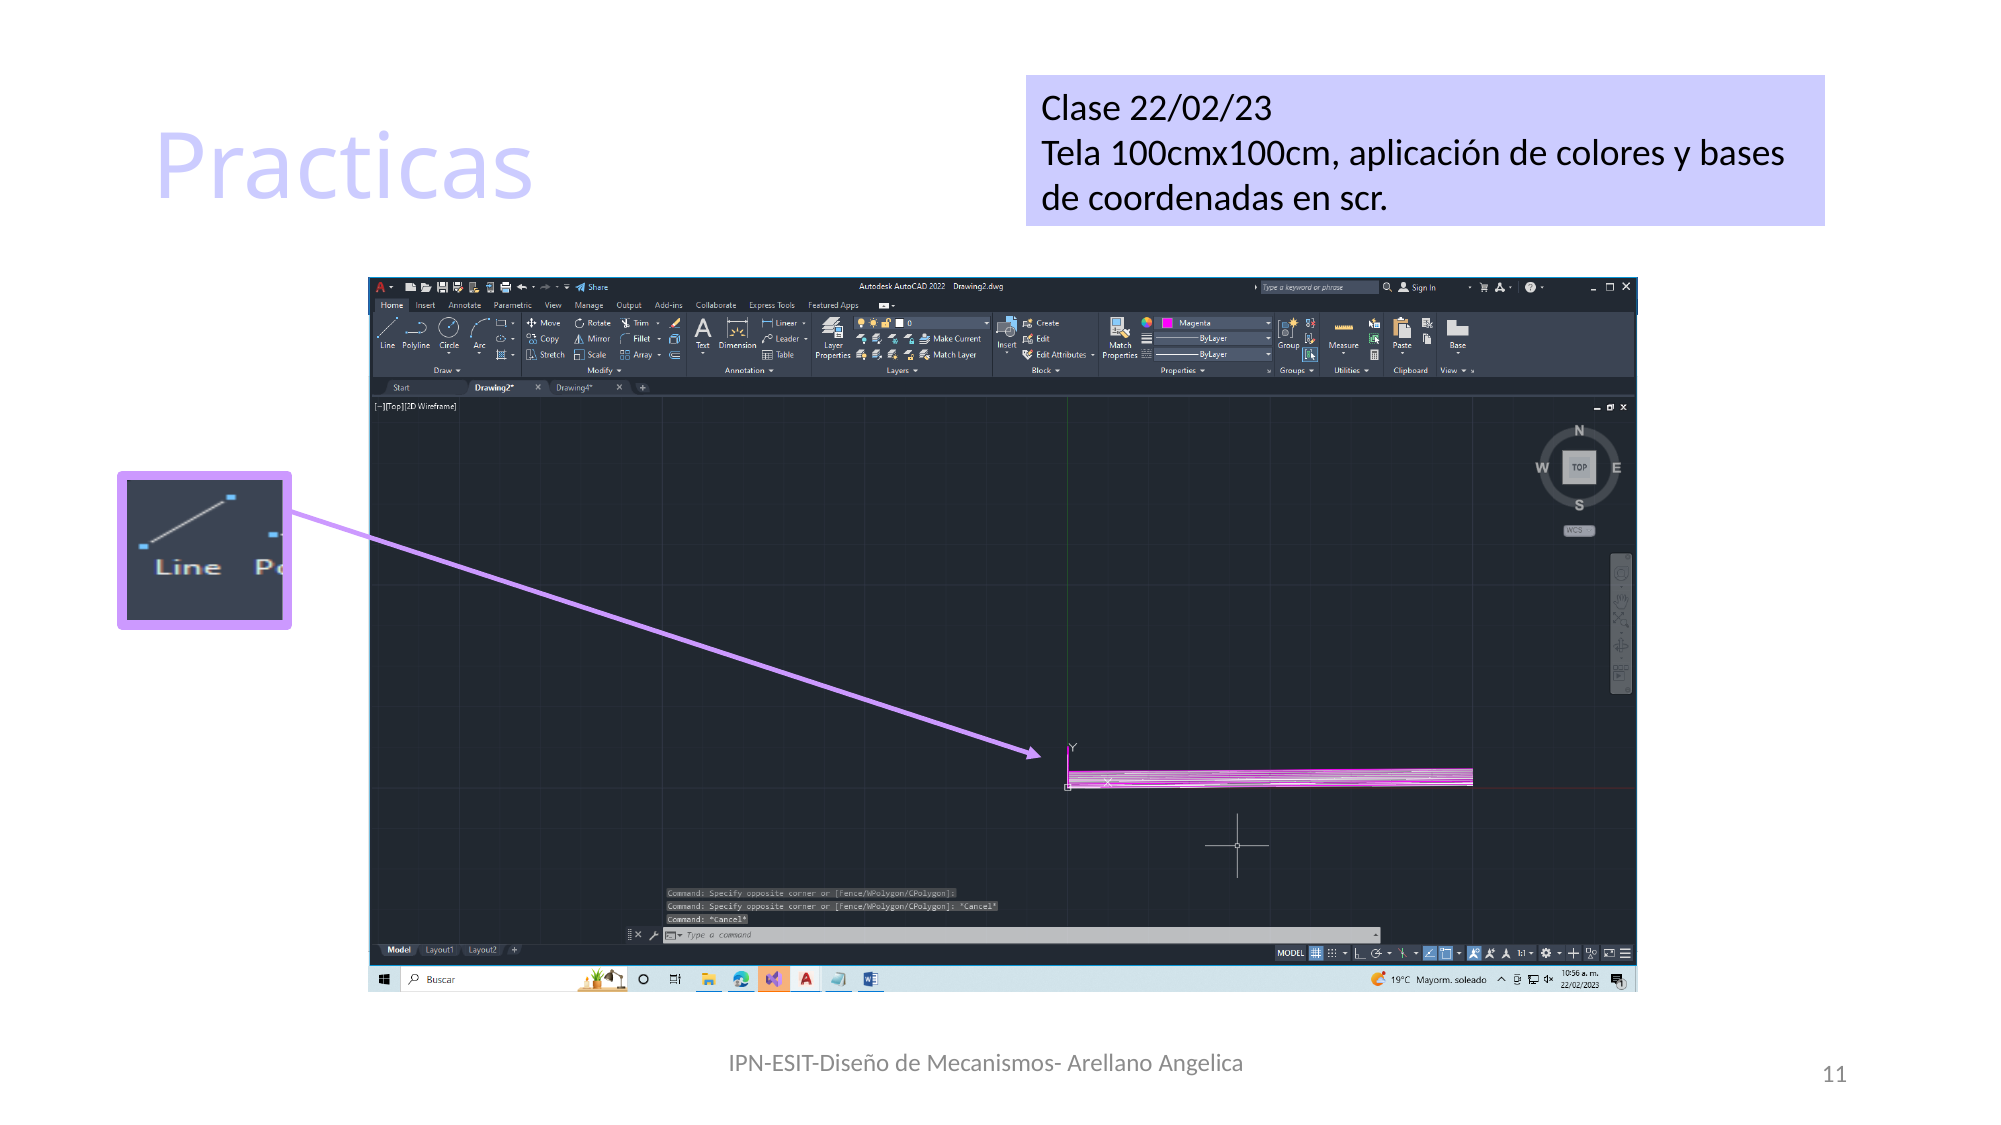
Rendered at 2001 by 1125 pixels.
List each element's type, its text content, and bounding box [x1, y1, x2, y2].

title Practicas [137, 59, 1863, 278]
picture [126, 480, 283, 621]
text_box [290, 511, 1042, 758]
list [368, 277, 1638, 992]
text_box Clase 22/02/23 Tela 100cmx100cm, aplicación de colores y bases de coordenadas en scr. [1026, 75, 1825, 226]
footer IPN-ESIT-Diseño de Mecanismos- Arellano Angelica [652, 1031, 1328, 1092]
slide_number 11 [1412, 1042, 1863, 1103]
